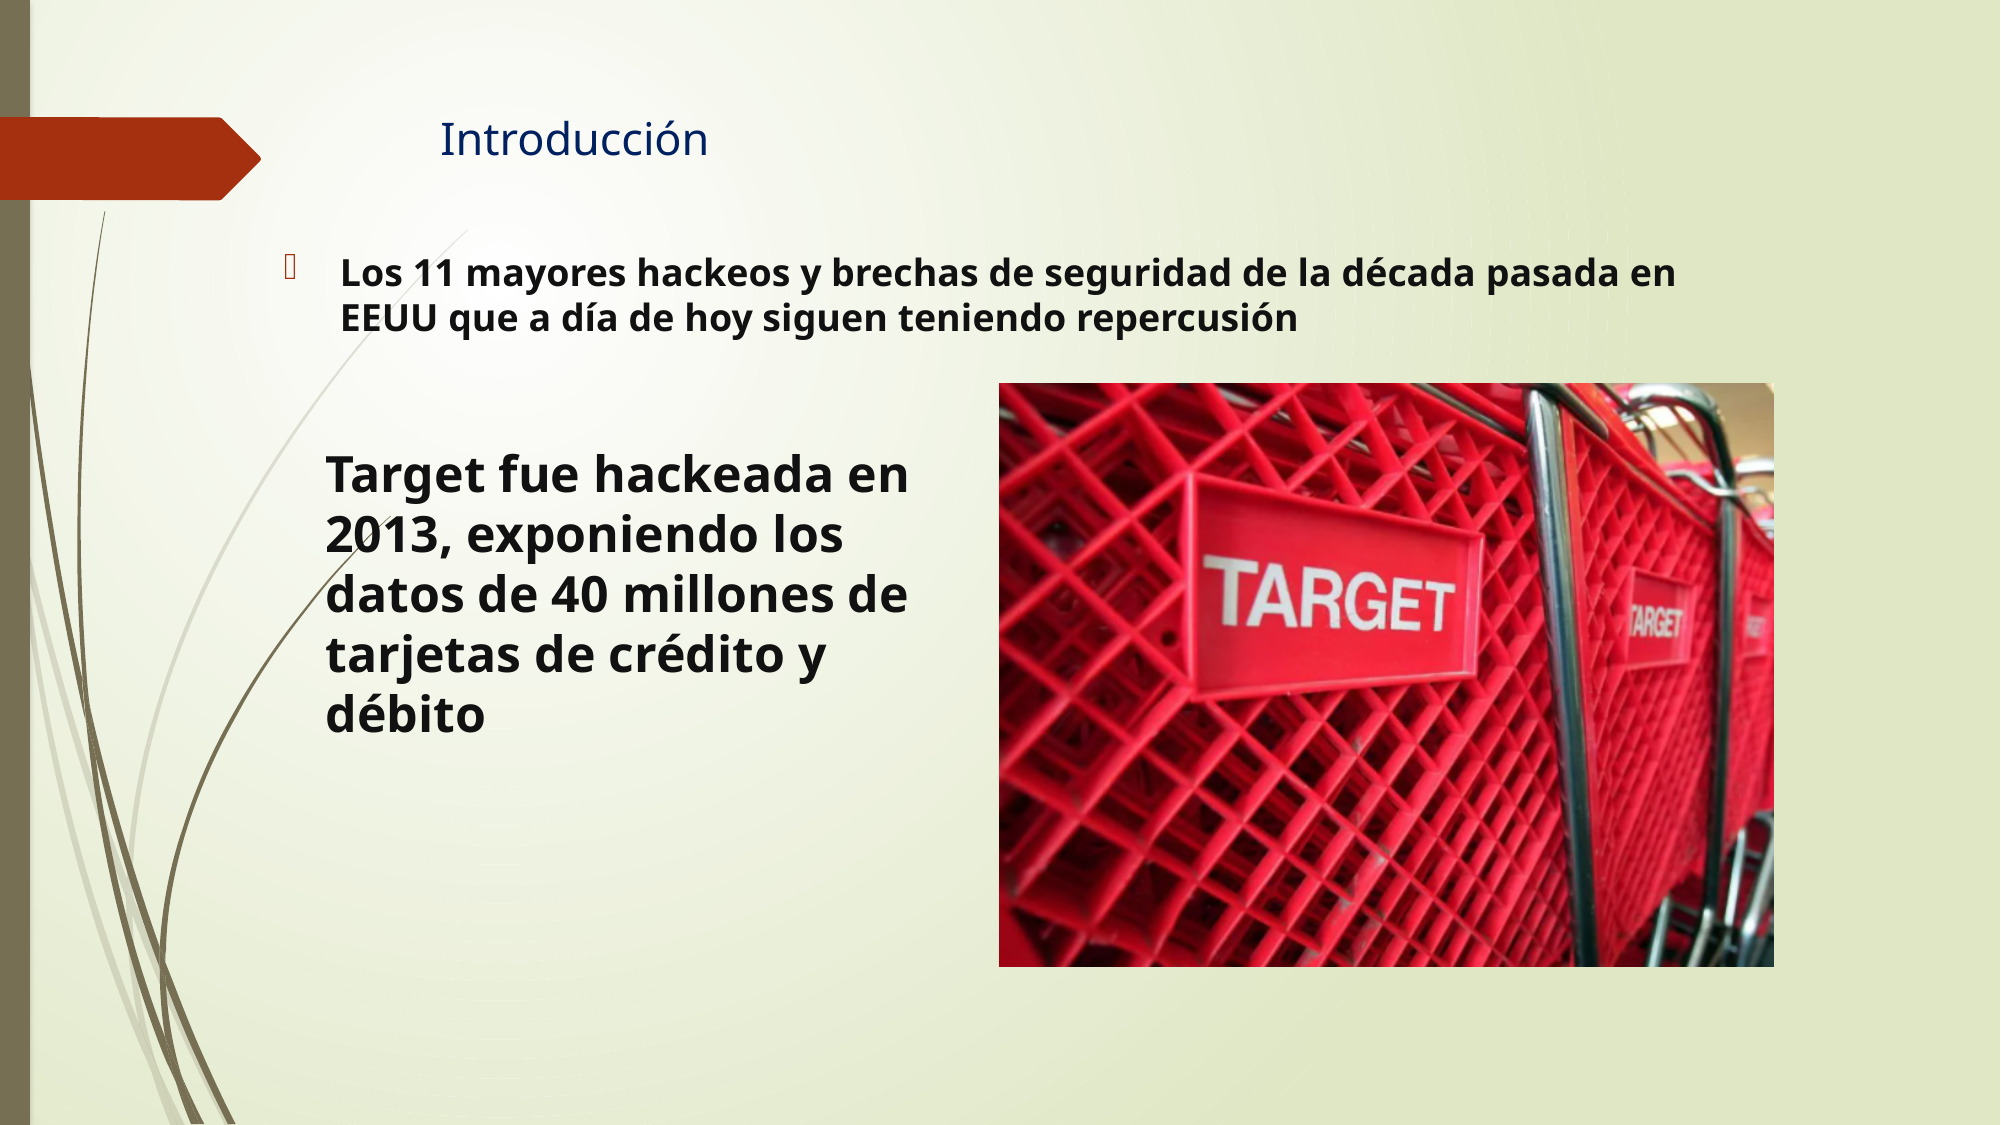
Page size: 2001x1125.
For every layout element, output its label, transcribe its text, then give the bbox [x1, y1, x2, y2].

title Introducción [425, 102, 1888, 172]
list Los 11 mayores hackeos y brechas de seguridad de la década pasada en EEUU que a día de hoy siguen teniendo repercusión [268, 241, 1732, 366]
picture [999, 383, 1774, 967]
text_box Target fue hackeada en 2013, exponiendo los datos de 40 millones de tarjetas de crédito y débito [310, 434, 929, 750]
